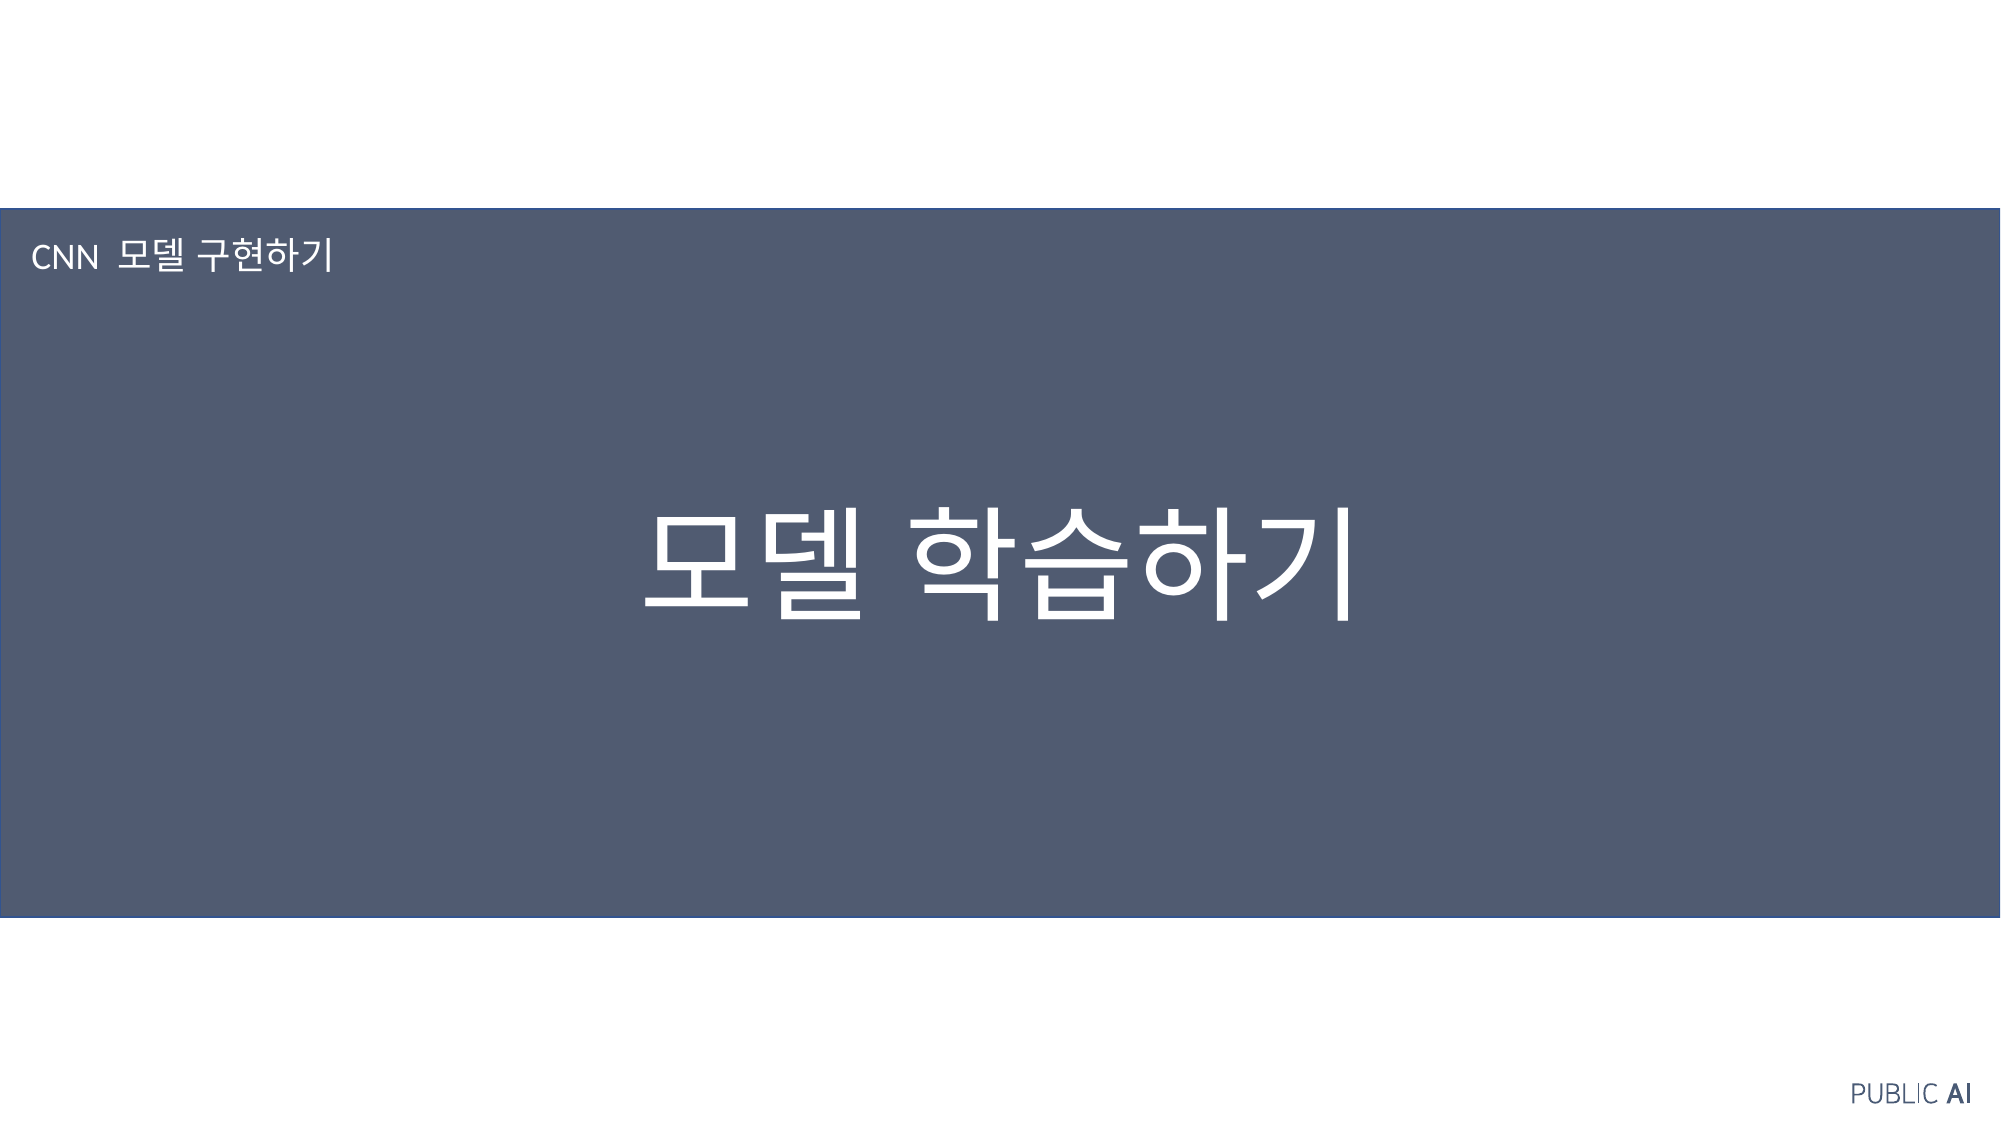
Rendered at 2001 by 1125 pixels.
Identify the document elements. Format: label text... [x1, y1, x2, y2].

text_box CNN 모델 구현하기 [16, 224, 572, 285]
text_box 모델 학습하기 [340, 479, 1663, 644]
